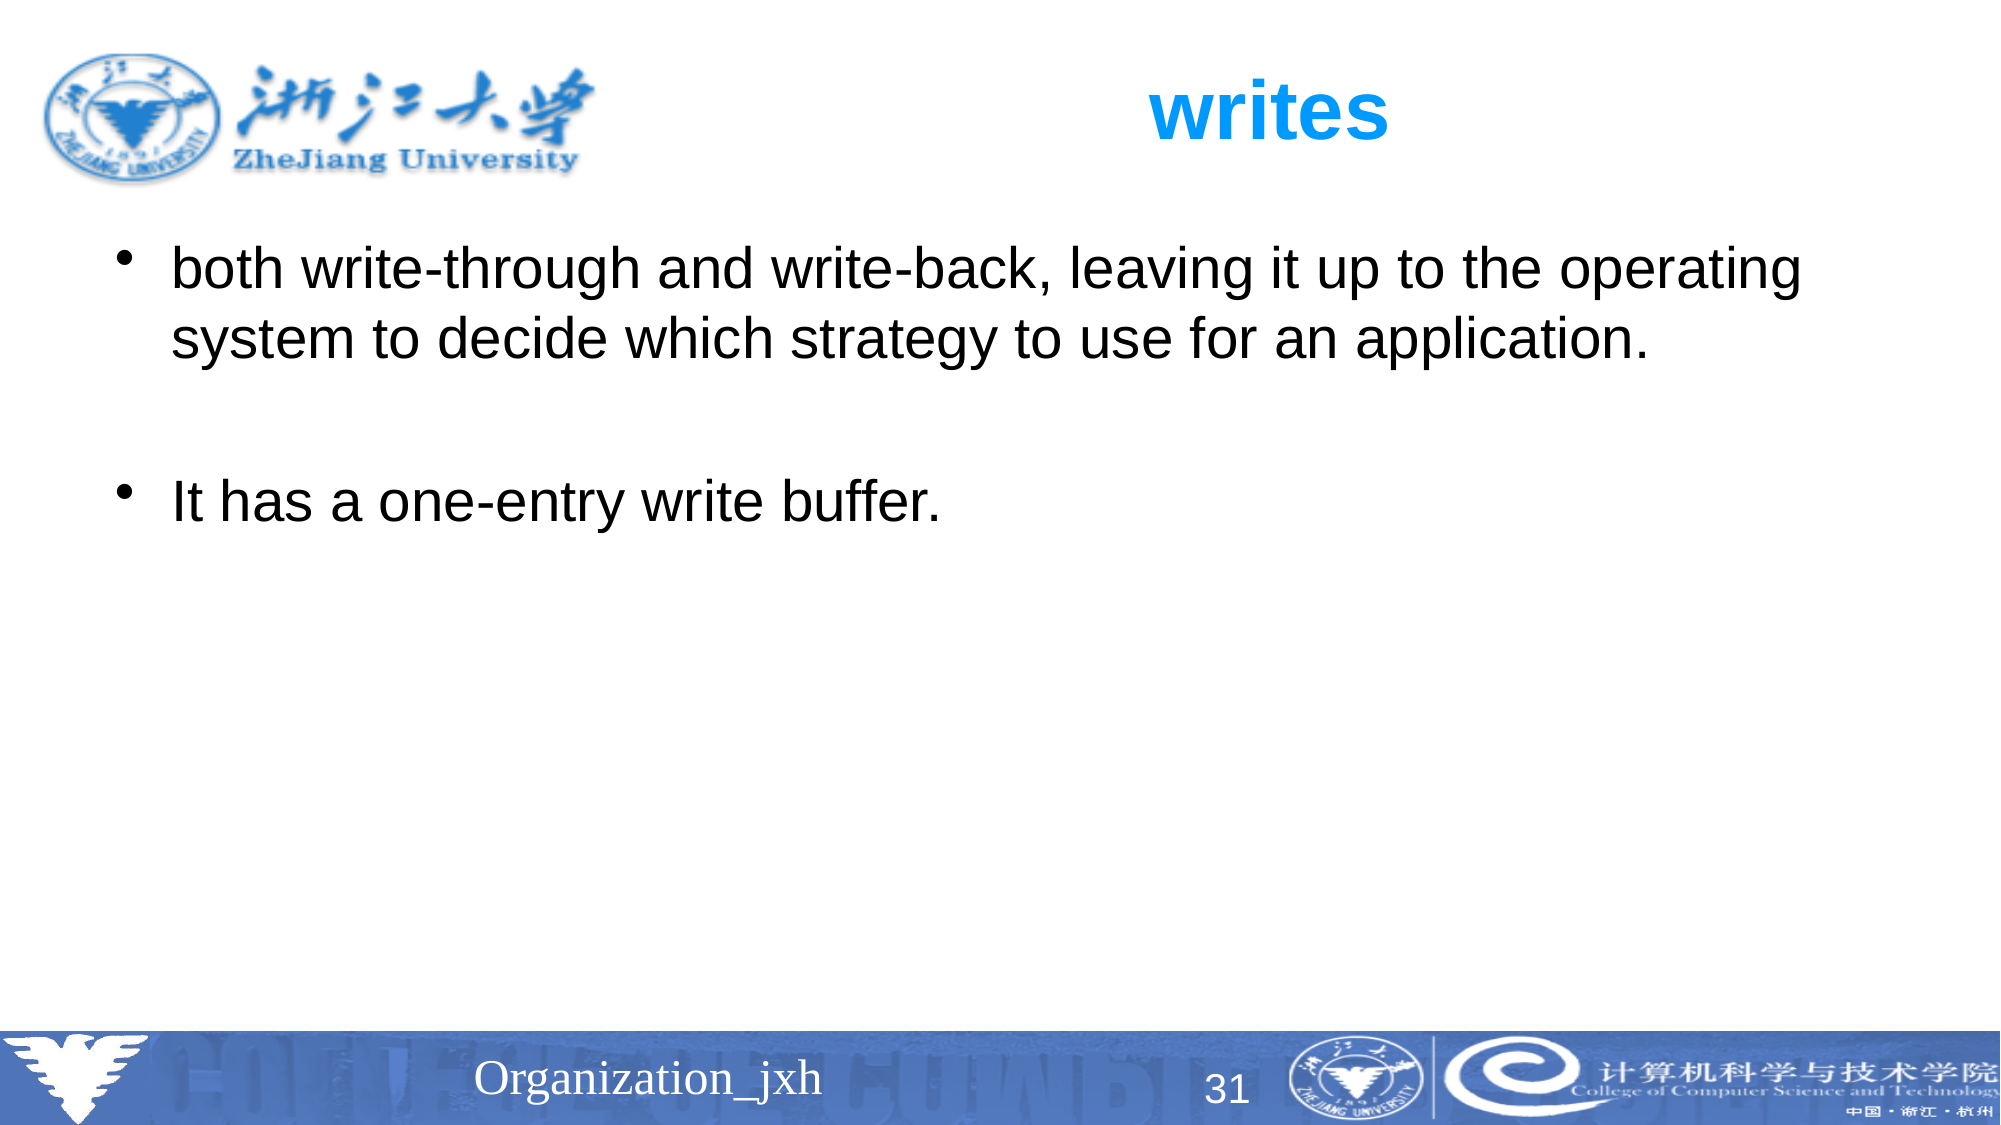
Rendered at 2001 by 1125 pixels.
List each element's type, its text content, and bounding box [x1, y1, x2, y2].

picture [0, 1031, 2000, 1125]
title writes [624, 13, 1916, 200]
list both write-through and write-back, leaving it up to the operating system to decide which strategy to use for an application. It has a one-entry write buffer. [99, 222, 1901, 1006]
picture [31, 46, 604, 188]
